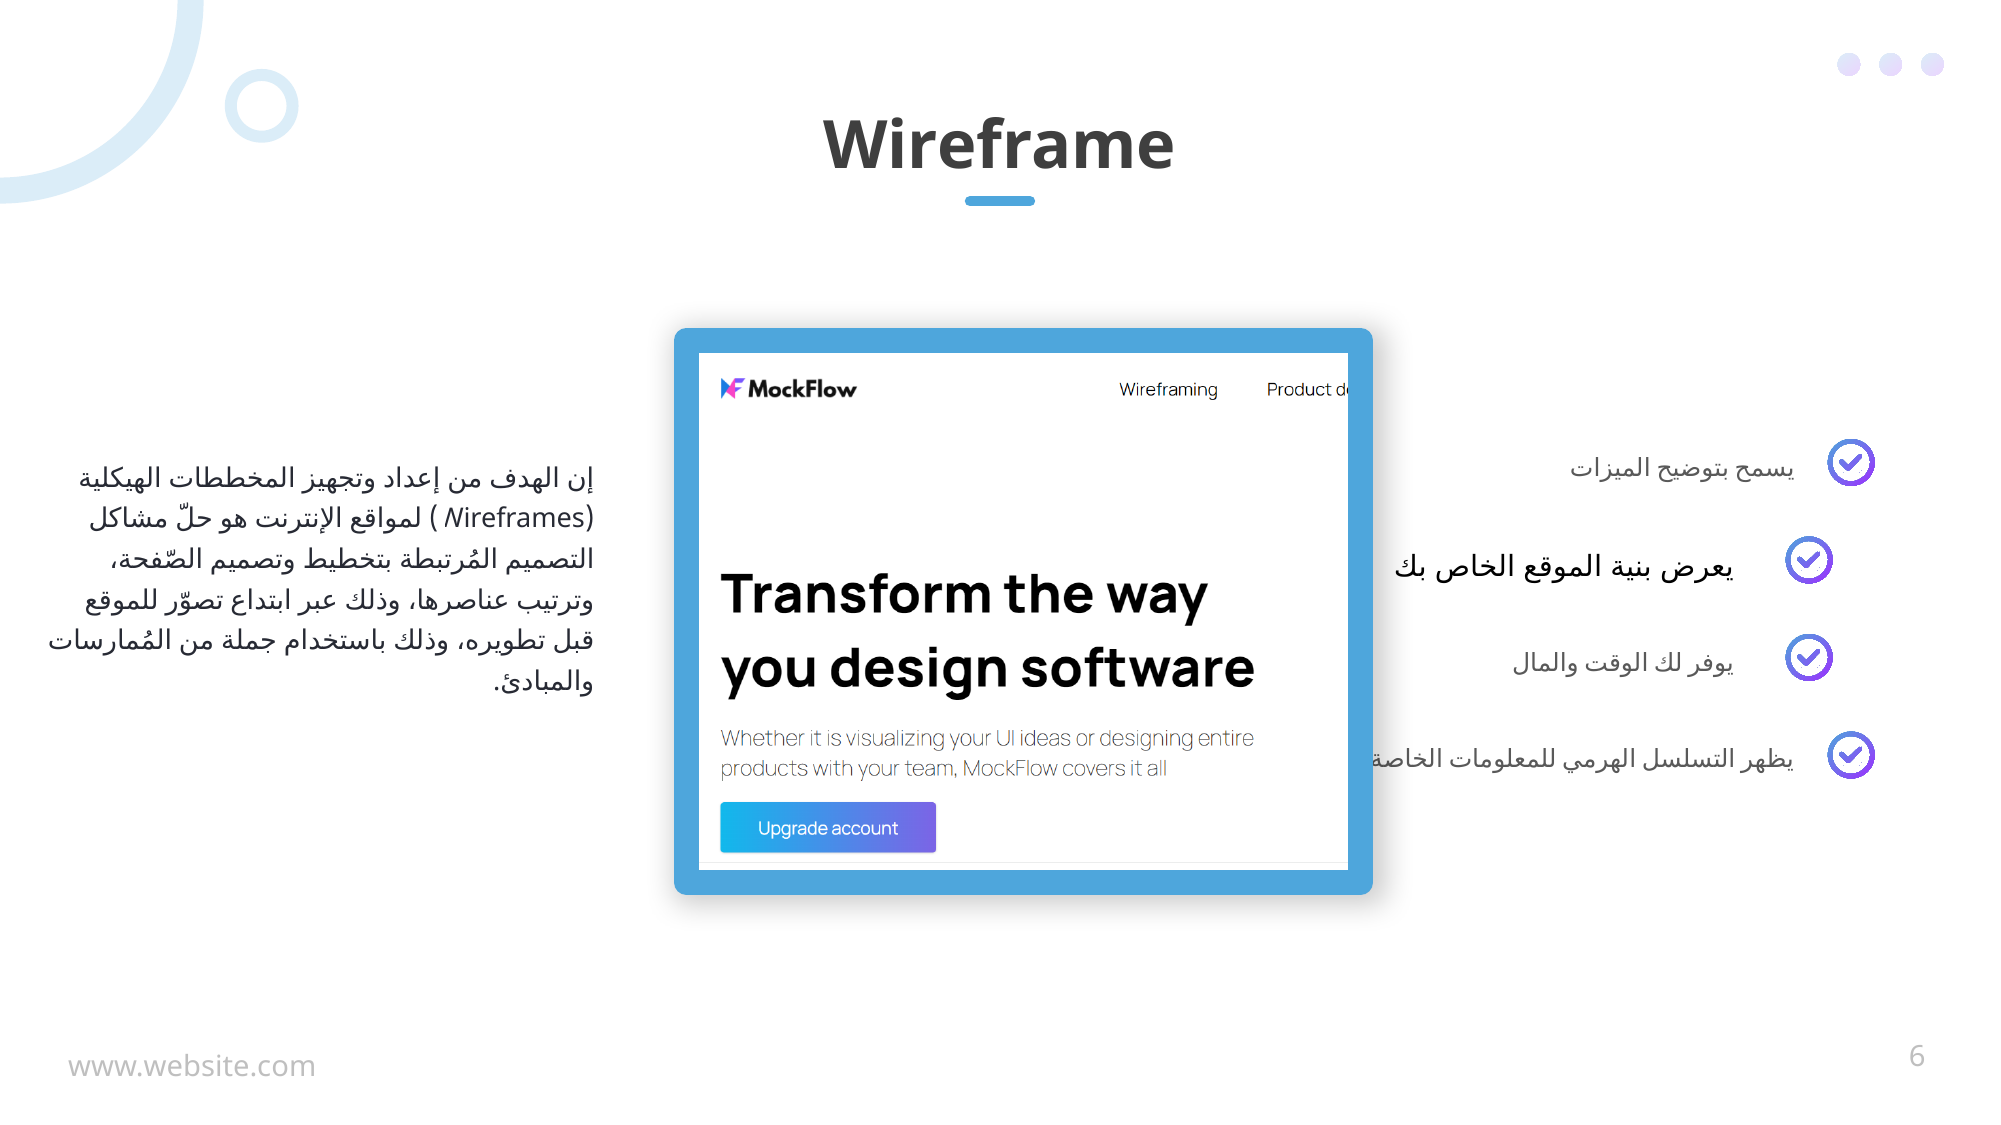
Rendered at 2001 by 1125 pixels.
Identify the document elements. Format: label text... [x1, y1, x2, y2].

text_box [1827, 439, 1875, 486]
text_box يعرض بنية الموقع الخاص بك [1402, 531, 1750, 590]
text_box يظهر التسلسل الهرمي للمعلومات الخاصة بك [1402, 728, 1810, 781]
text_box يسمح بتوضيح الميزات [1402, 437, 1810, 490]
text_box إن الهدف من إعداد وتجهيز المخططات الهيكلية (Wireframes) لمواقع الإنترنت هو حلّ مشاكل التصميم المُرتبطة بتخطيط وتصميم الصّفحة، وترتيب عناصرها، وذلك عبر ابتداع تصوّر للموقع قبل تطويره، وذلك باستخدام جملة من المُمارسات والمبادئ. [28, 444, 610, 778]
text_box [1827, 731, 1875, 779]
text_box Wireframe [630, 93, 1370, 189]
text_box [1785, 634, 1833, 681]
picture [698, 352, 1349, 871]
text_box يوفر لك الوقت والمال [1402, 631, 1750, 684]
text_box [1785, 536, 1833, 584]
